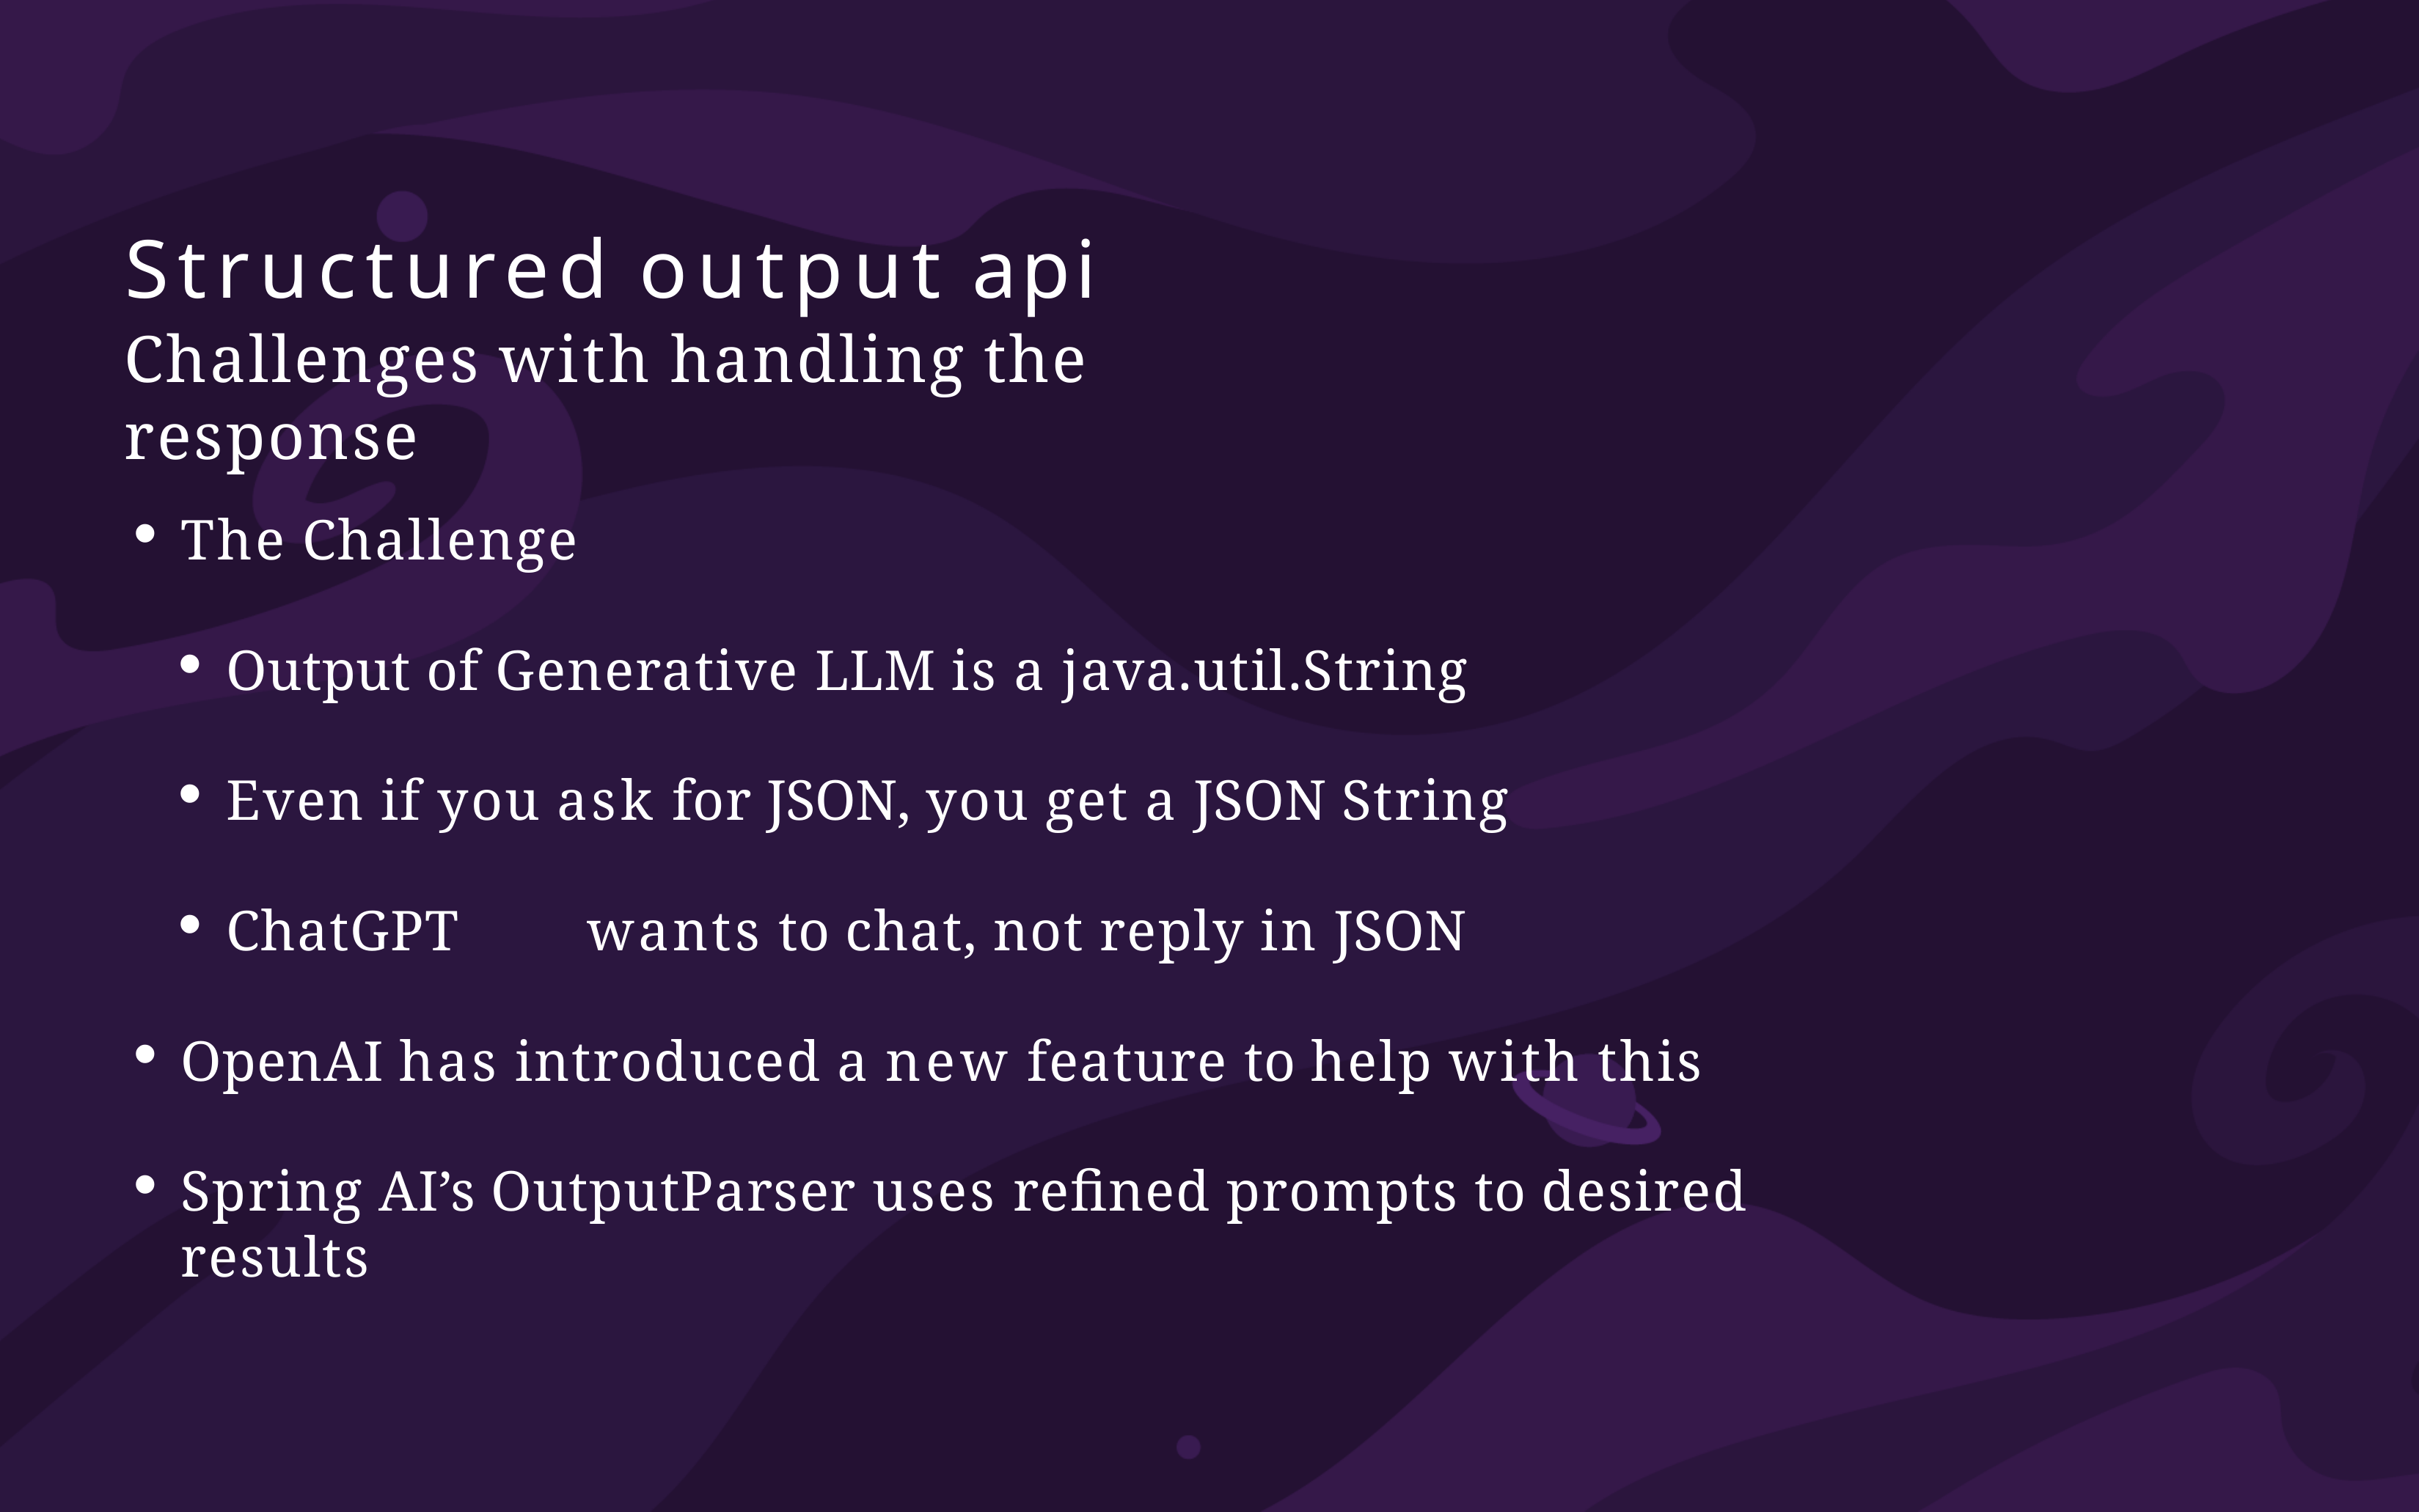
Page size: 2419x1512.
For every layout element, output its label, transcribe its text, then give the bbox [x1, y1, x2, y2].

picture [0, 0, 2419, 1512]
title Structured output api Challenges with handling the response [122, 211, 1317, 472]
text_box The Challenge Output of Generative LLM is a java.util.String Even if you ask for JSON, you get a JSON String ChatGPT wants to chat, not reply in JSON OpenAI has introduced a new feature to help with this Spring AI’s OutputParser uses refined prompts to desired results [122, 503, 1846, 1288]
